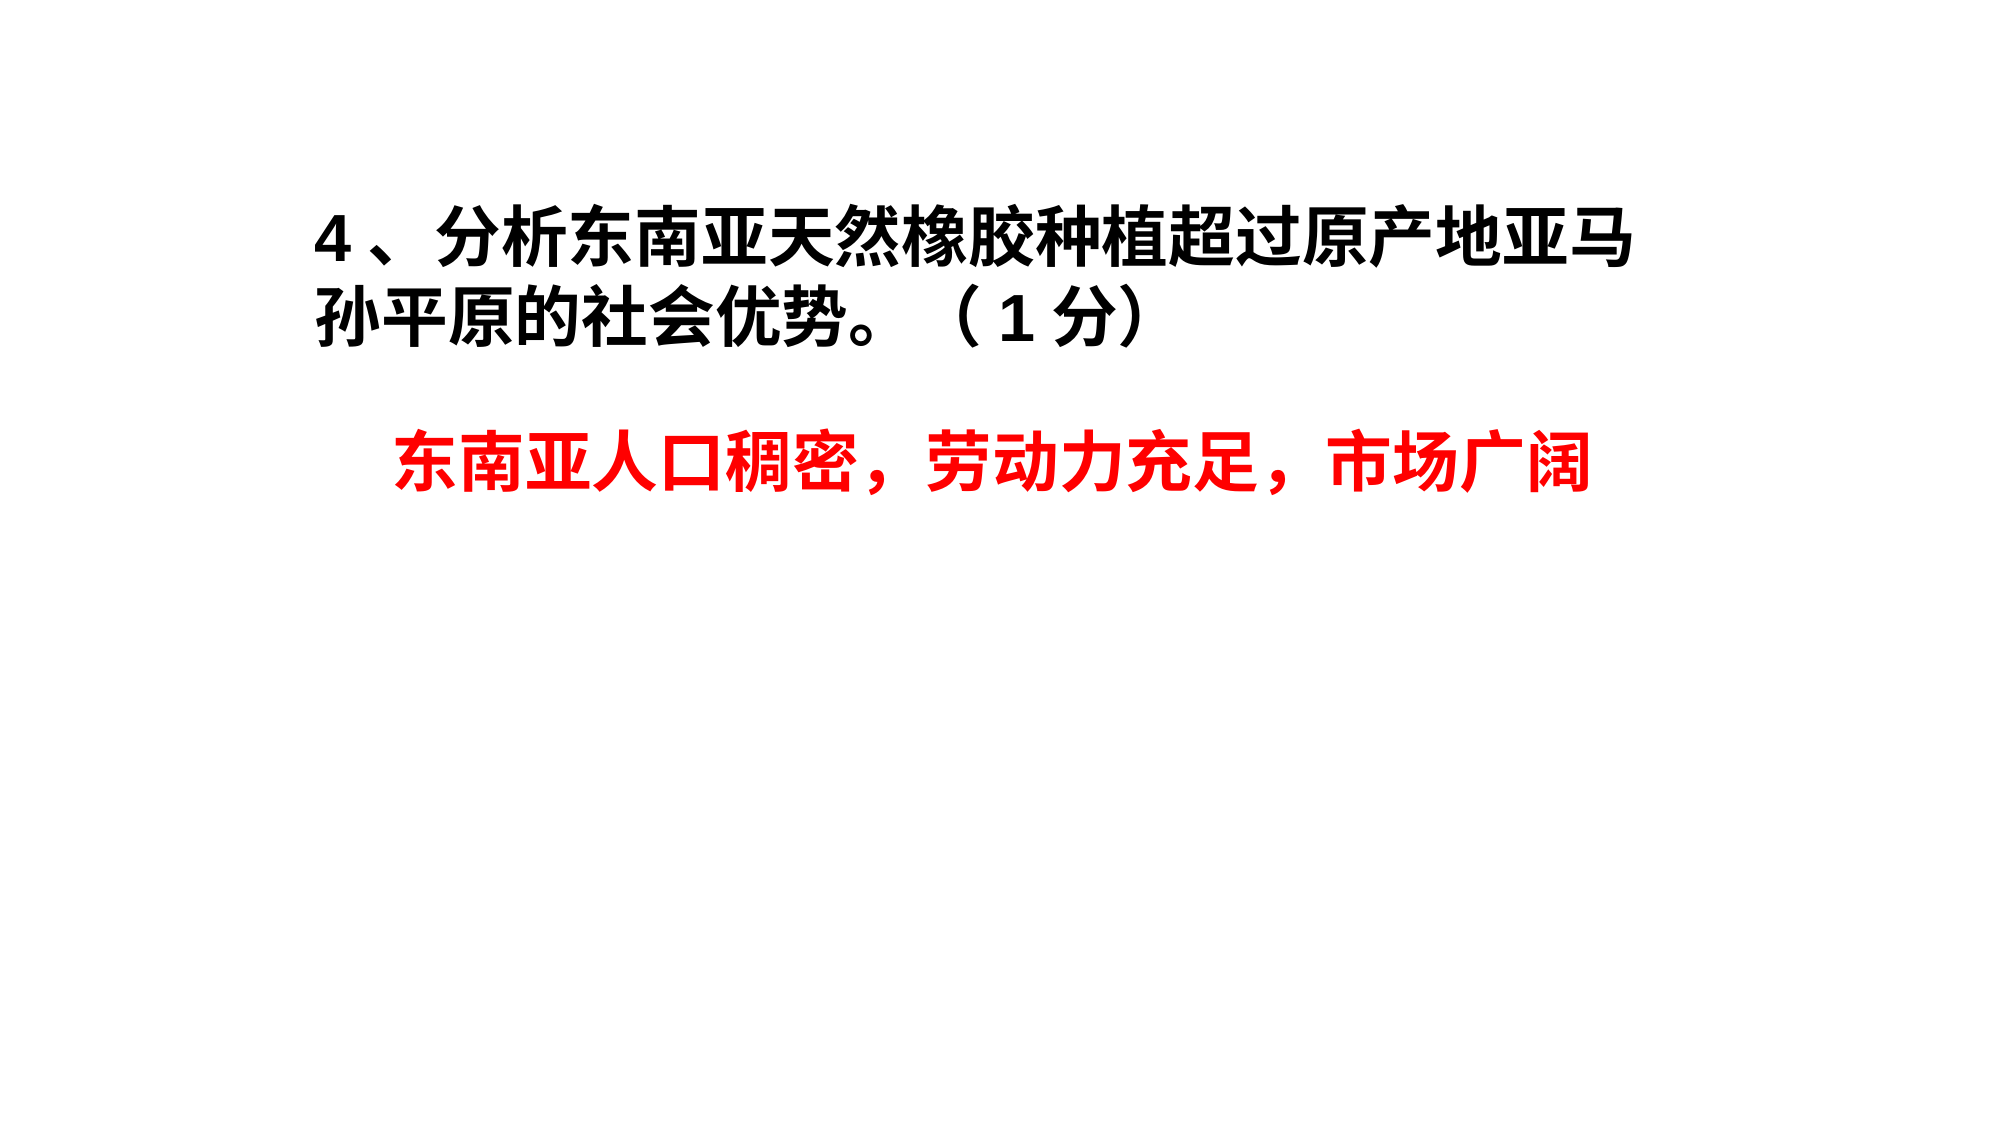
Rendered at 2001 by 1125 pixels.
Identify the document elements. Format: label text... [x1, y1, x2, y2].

text_box 东南亚人口稠密，劳动力充足，市场广阔 [376, 412, 1609, 508]
text_box 4、分析东南亚天然橡胶种植超过原产地亚马孙平原的社会优势。（1分） [299, 187, 1702, 363]
